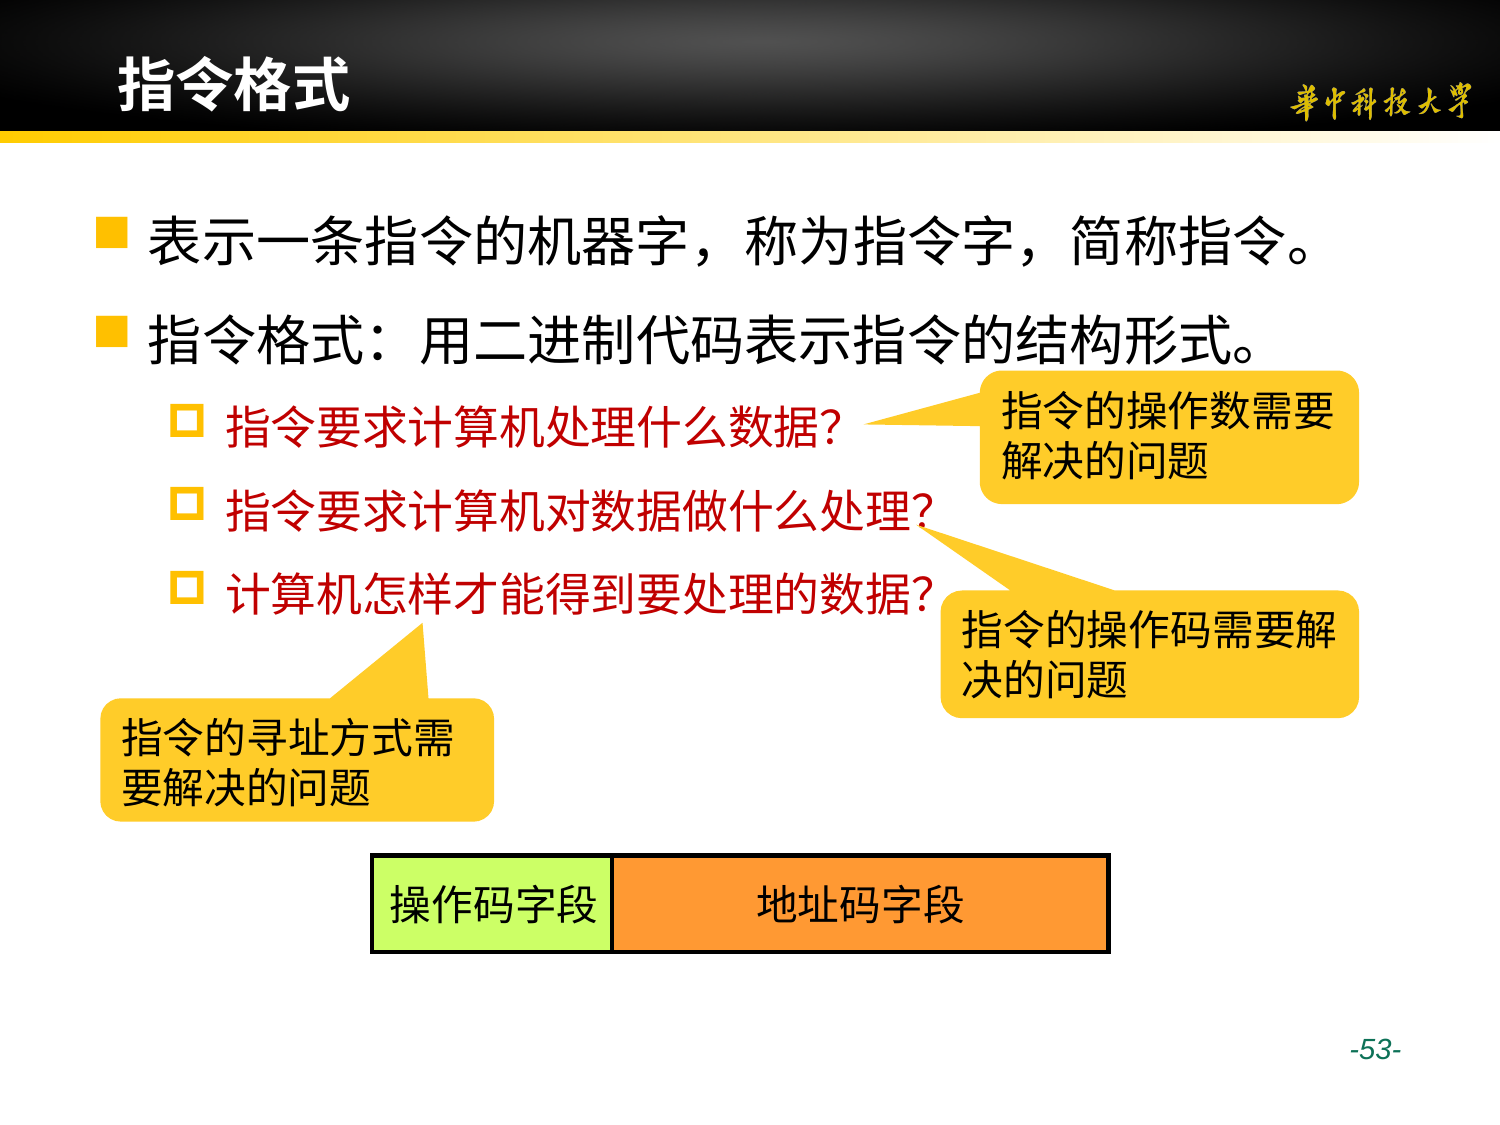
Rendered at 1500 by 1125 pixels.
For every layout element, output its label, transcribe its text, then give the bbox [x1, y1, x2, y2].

title 指令格式 [74, 34, 1426, 131]
text_box 指令的操作数需要解决的问题 [863, 370, 1360, 505]
slide_number -53- [1257, 1023, 1425, 1102]
table_cell Reg [738, 131, 744, 143]
picture [0, 0, 1500, 131]
text_box 指令的操作码需要解决的问题 [916, 524, 1360, 719]
list 表示一条指令的机器字，称为指令字，简称指令。 指令格式：用二进制代码表示指令的结构形式。 指令要求计算机处理什么数据？ 指令要求计算机对数据做什么处理？ 计算机怎样才能得到要处理的数据？ [76, 176, 1426, 1005]
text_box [371, 855, 1109, 953]
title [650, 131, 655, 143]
text_box 指令的寻址方式需要解决的问题 [100, 622, 495, 822]
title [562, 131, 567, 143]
